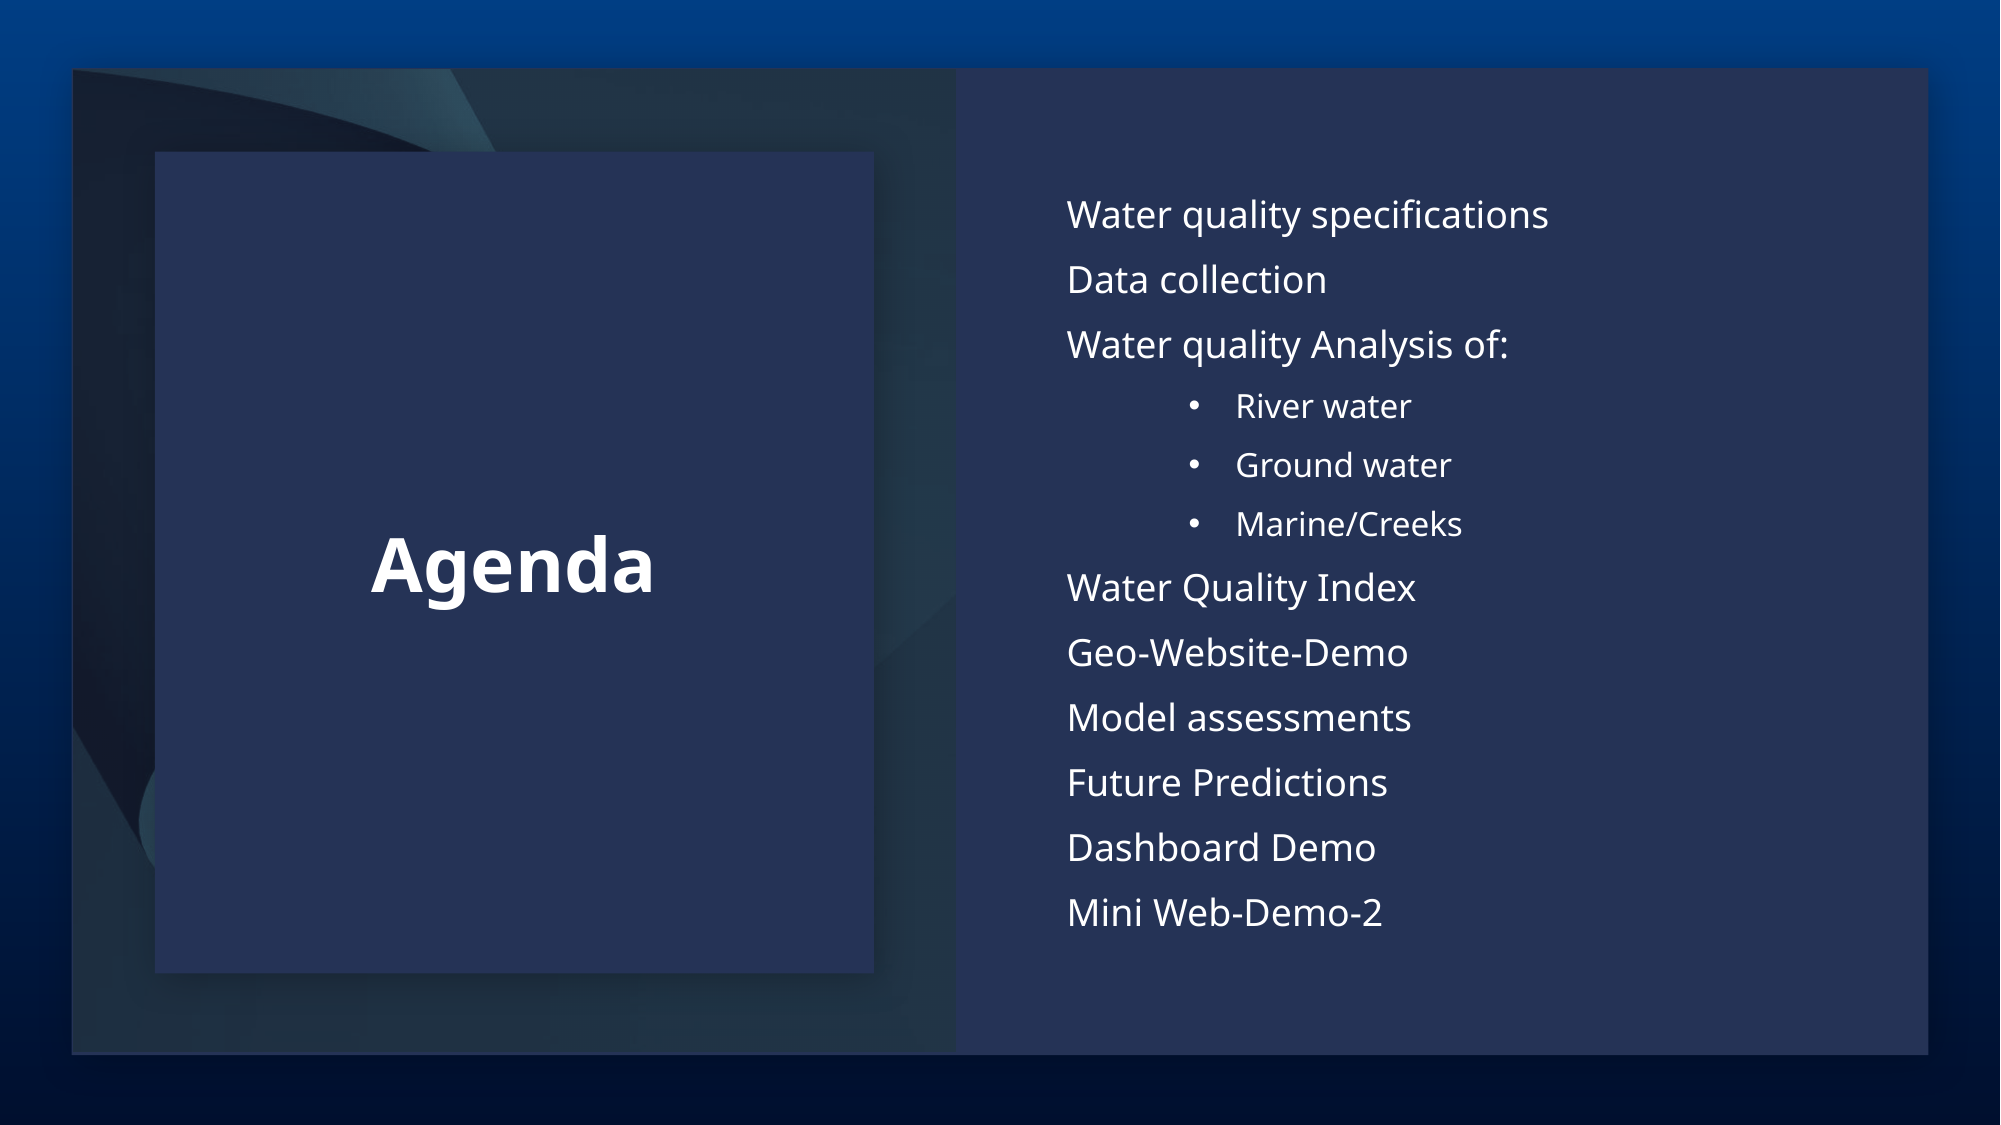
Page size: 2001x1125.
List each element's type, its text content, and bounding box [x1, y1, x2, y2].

title Agenda [154, 151, 874, 974]
list Water quality specifications Data collection Water quality Analysis of: River water Ground water Marine/Creeks Water Quality Index Geo-Website-Demo Model assessments Future Predictions Dashboard Demo Mini Web-Demo-2 [1051, 151, 1831, 974]
picture [73, 69, 956, 1052]
